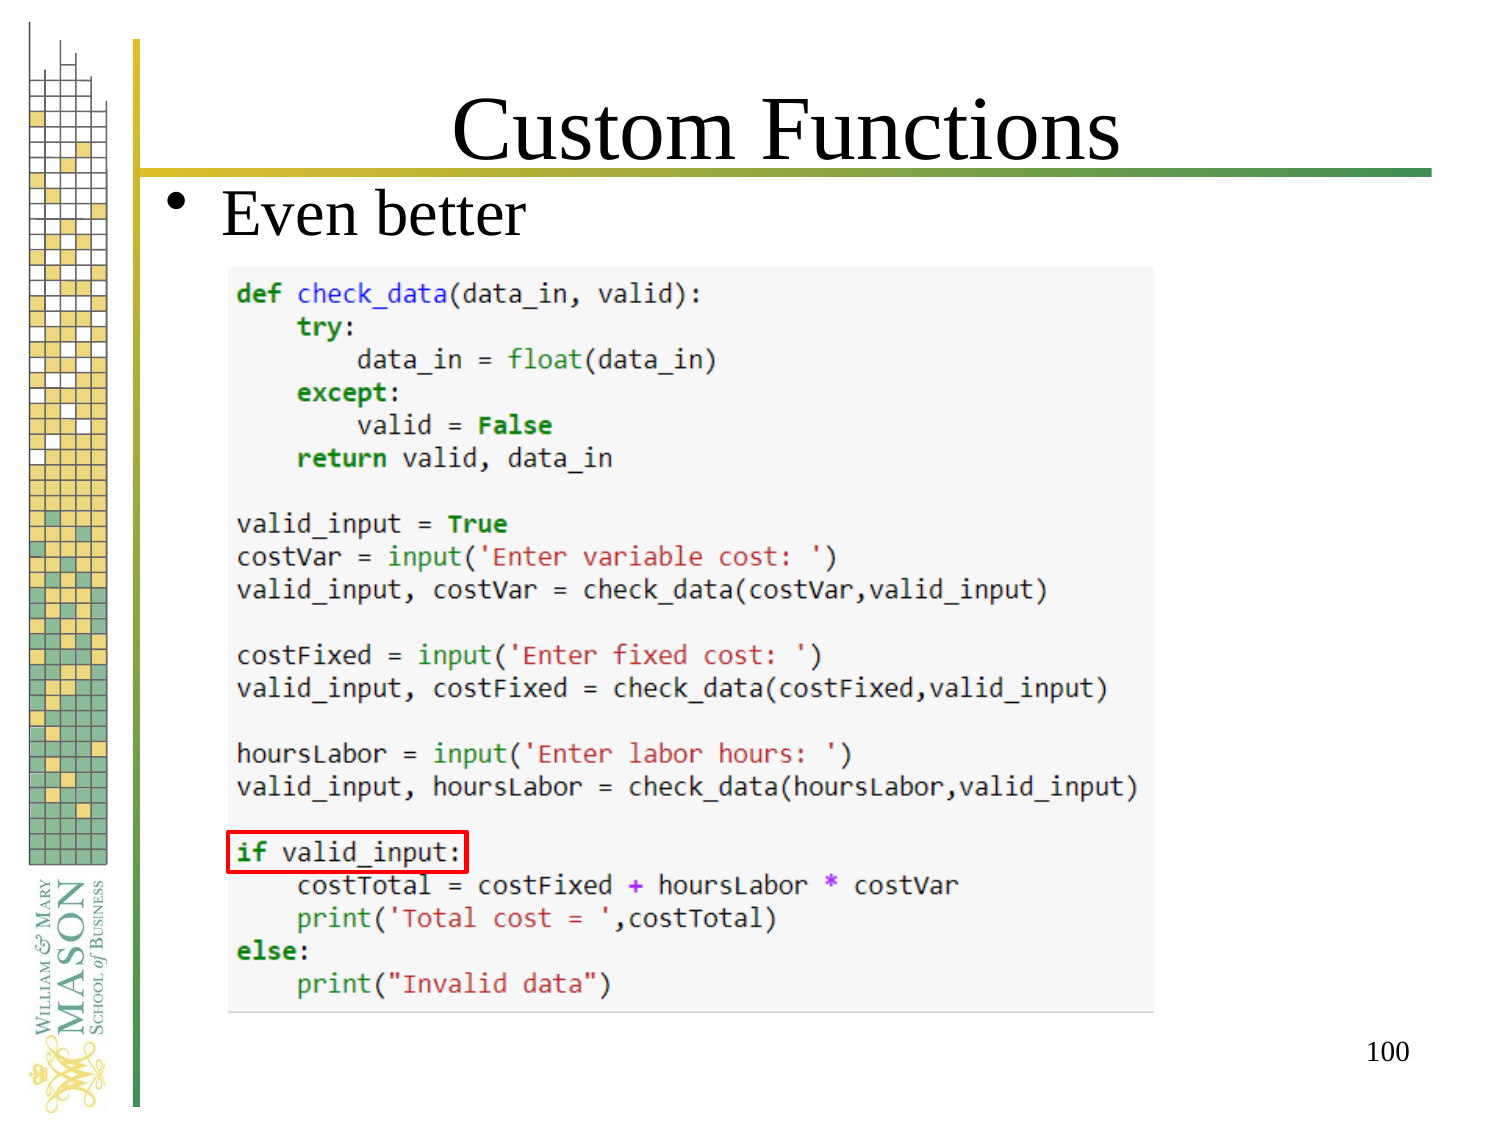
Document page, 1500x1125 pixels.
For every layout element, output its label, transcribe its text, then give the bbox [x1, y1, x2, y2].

list Even better [150, 161, 1425, 929]
title Boolean Statements [29, 879, 107, 1113]
slide_number 100 [1048, 1024, 1426, 1103]
picture [228, 267, 1154, 1018]
title Custom Functions [150, 45, 1425, 161]
